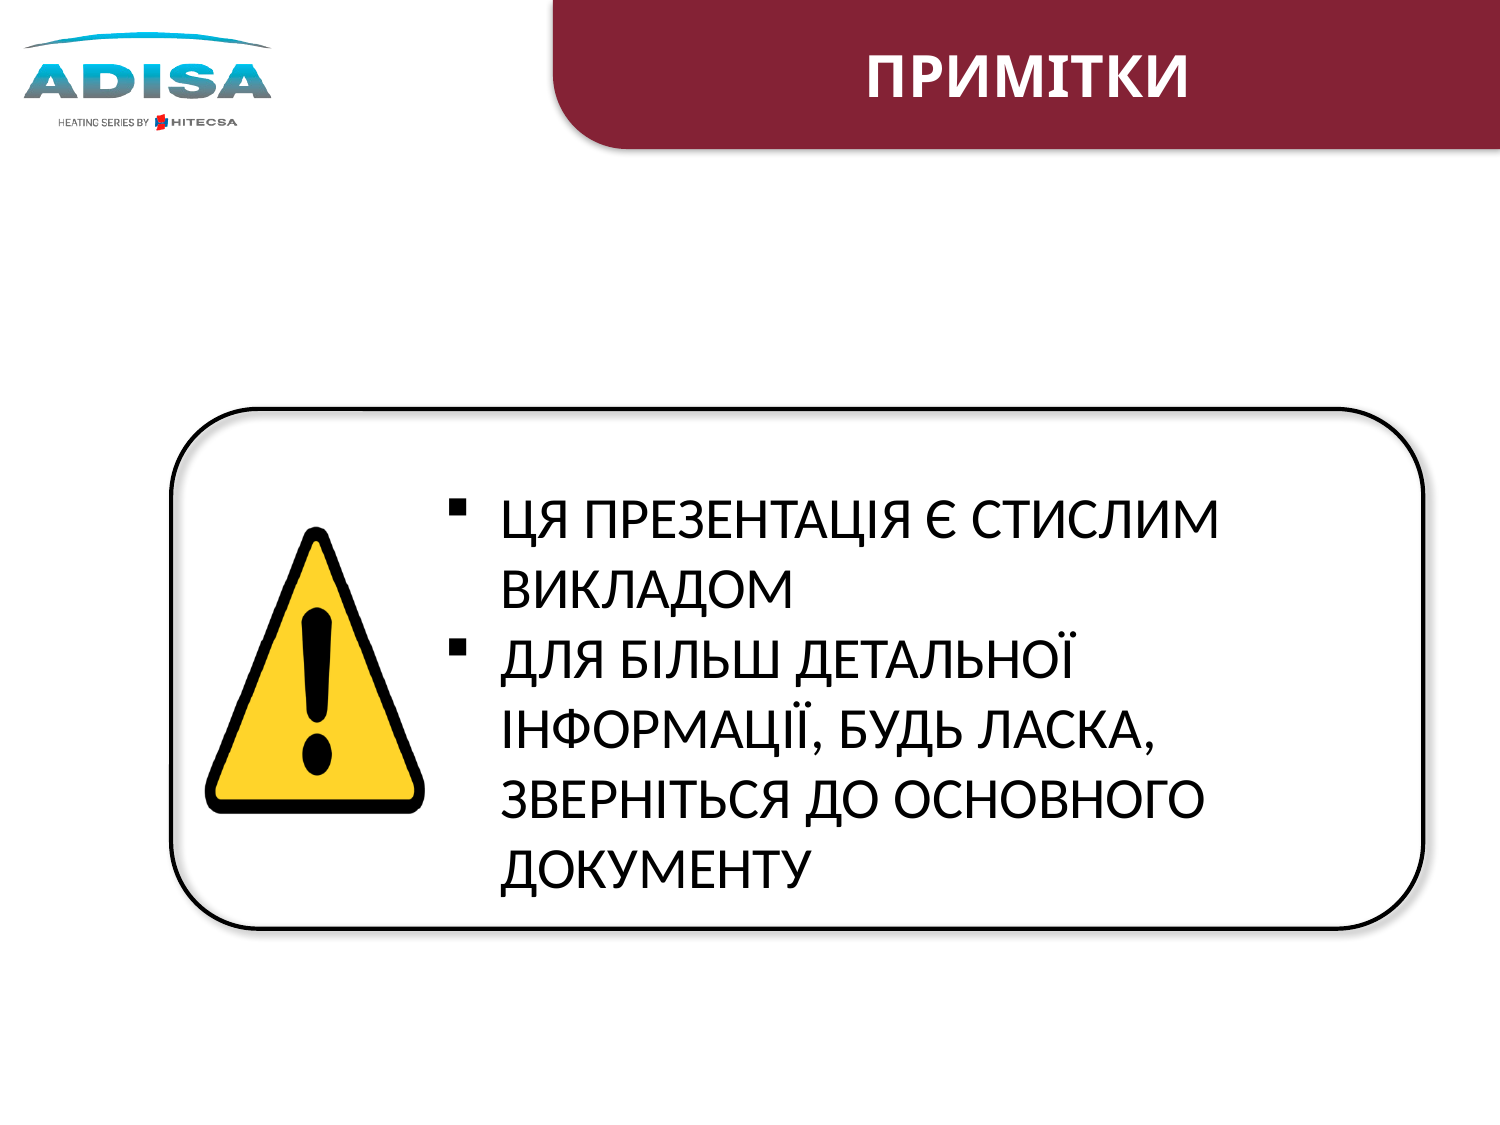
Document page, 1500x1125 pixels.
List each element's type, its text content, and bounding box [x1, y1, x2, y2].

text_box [170, 408, 1424, 929]
picture [0, 0, 296, 203]
title ПРИМІТКИ [552, 1, 1500, 149]
